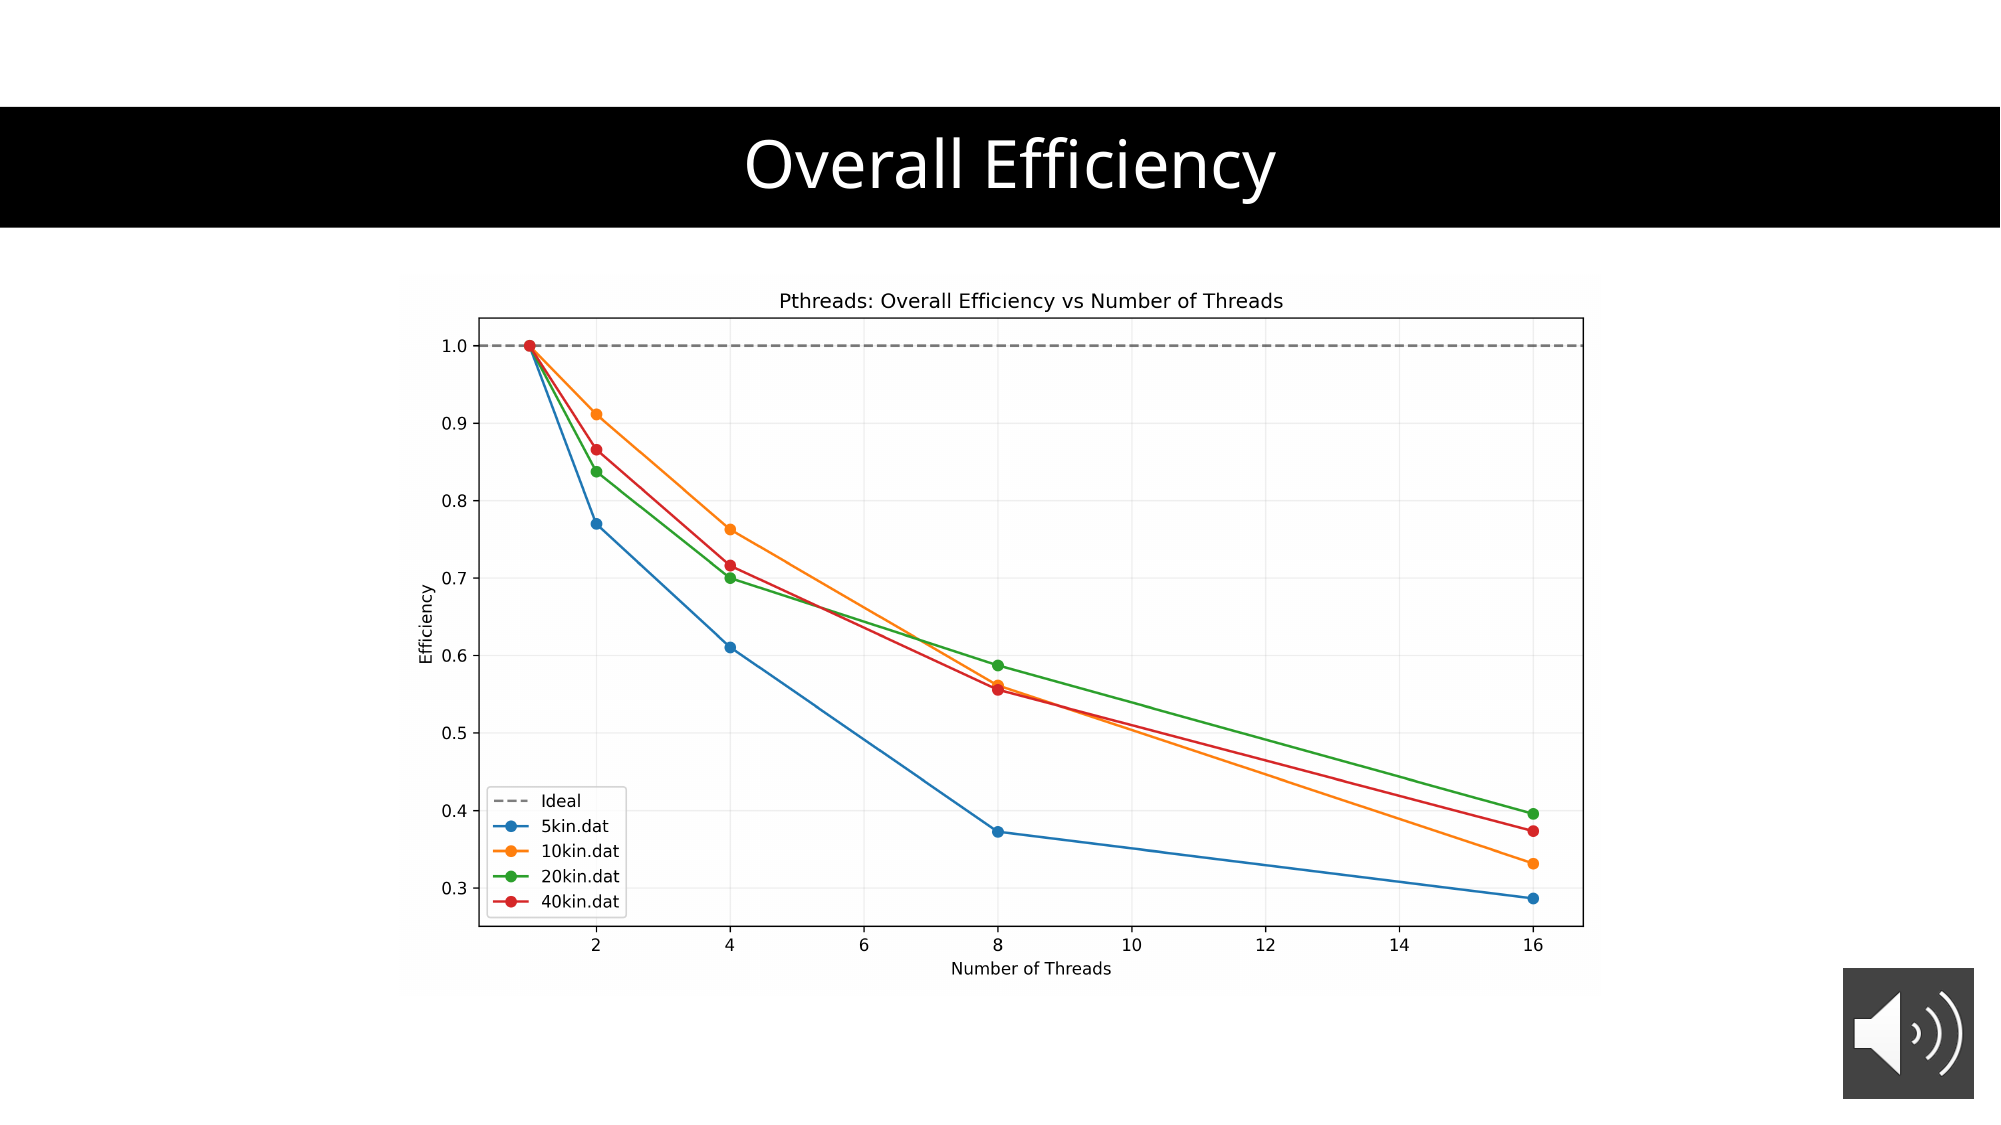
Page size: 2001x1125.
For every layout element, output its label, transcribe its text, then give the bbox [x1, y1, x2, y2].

title Overall Efficiency [91, 105, 1931, 228]
picture [1841, 966, 1976, 1101]
picture [398, 274, 1602, 997]
text_box [0, 105, 2000, 229]
